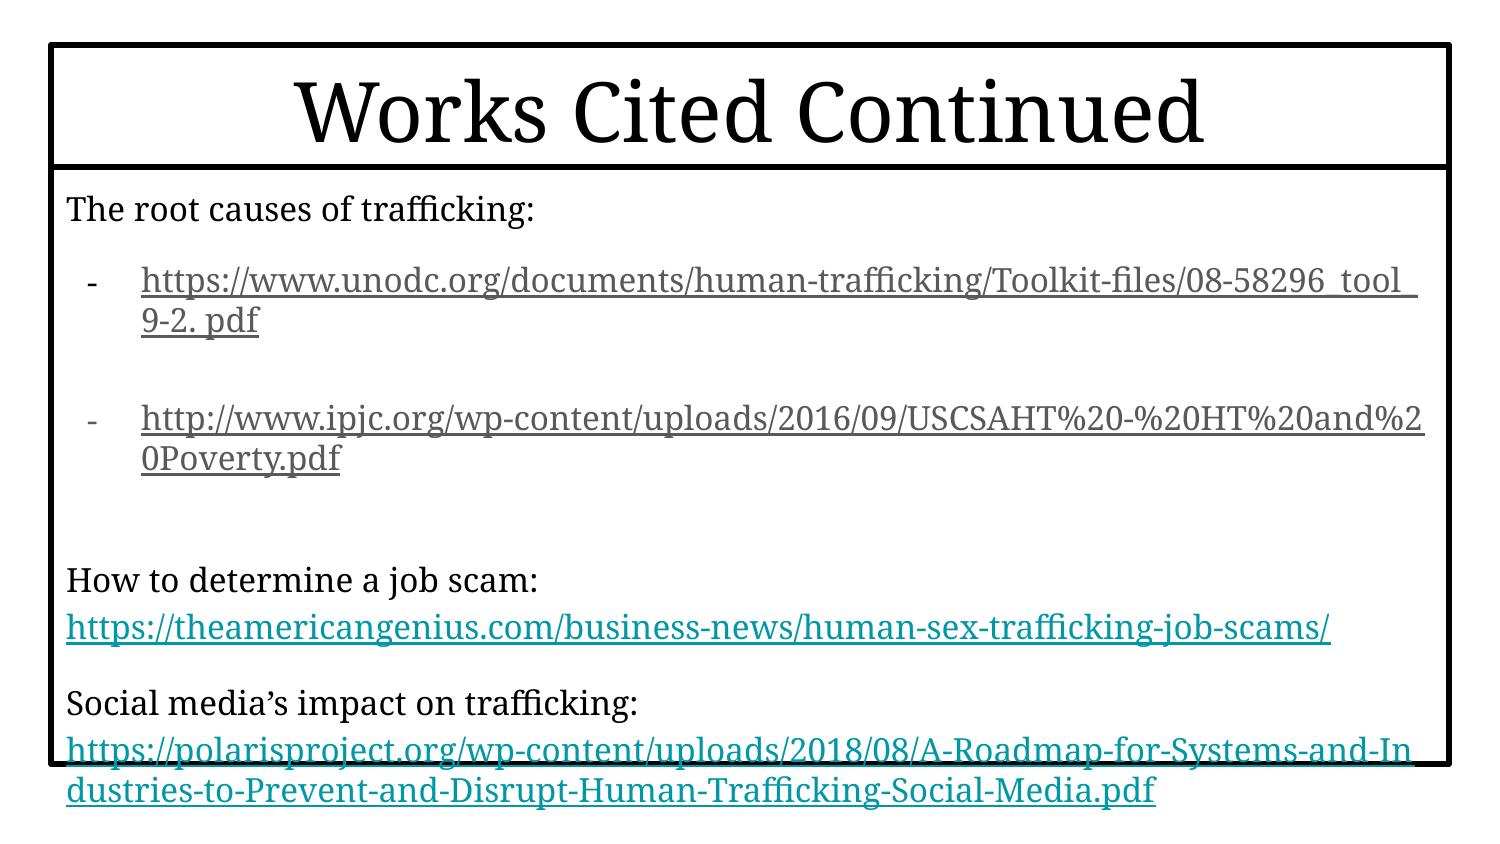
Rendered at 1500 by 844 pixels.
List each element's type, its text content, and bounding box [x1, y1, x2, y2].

title Works Cited Continued [51, 44, 1449, 166]
list The root causes of trafficking: https://www.unodc.org/documents/human-trafficking/Toolkit-files/08-58296_tool_9-2. pdf http://www.ipjc.org/wp-content/uploads/2016/09/USCSAHT%20-%20HT%20and%20Poverty.pdf How to determine a job scam: https://theamericangenius.com/business-news/human-sex-trafficking-job-scams/ Social media’s impact on trafficking: https://polarisproject.org/wp-content/uploads/2018/08/A-Roadmap-for-Systems-and-Industries-to-Prevent-and-Disrupt-Human-Trafficking-Social-Media.pdf [51, 166, 1449, 764]
